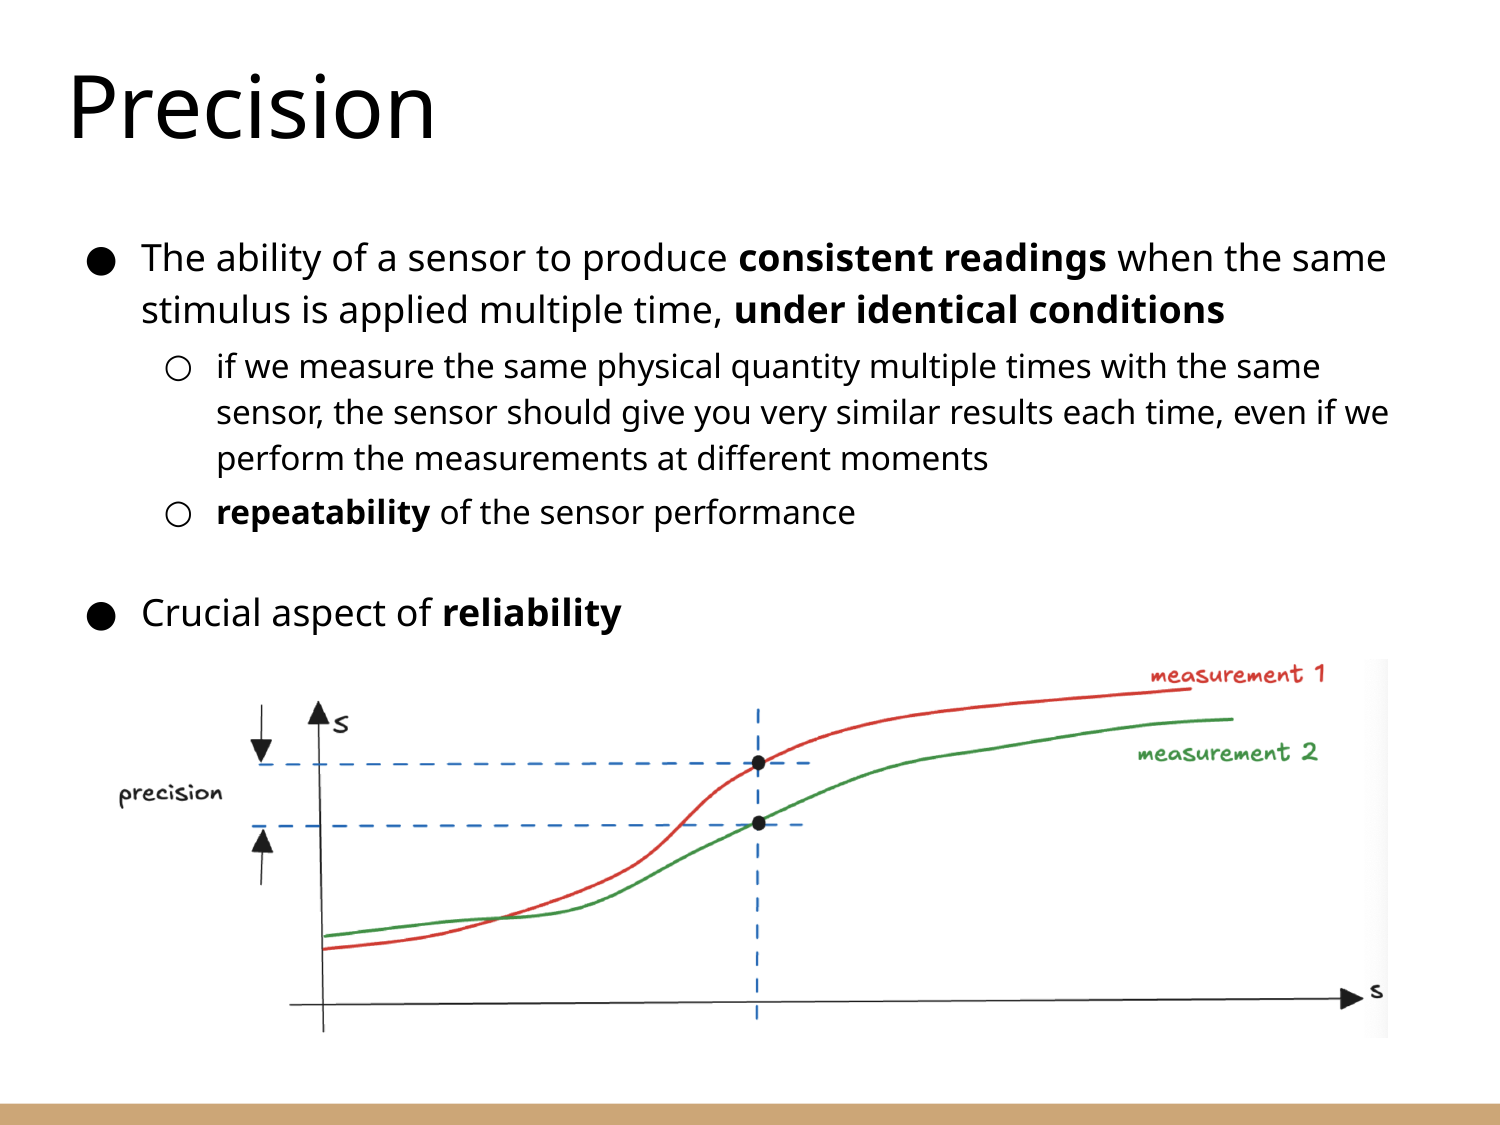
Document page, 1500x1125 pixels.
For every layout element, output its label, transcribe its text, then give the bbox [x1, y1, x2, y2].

title Precision [51, 69, 1449, 172]
picture [112, 659, 1388, 1038]
list The ability of a sensor to produce consistent readings when the same stimulus is applied multiple time, under identical conditions if we measure the same physical quantity multiple times with the same sensor, the sensor should give you very similar results each time, even if we perform the measurements at different moments repeatability of the sensor performance Crucial aspect of reliability [51, 212, 1449, 1038]
